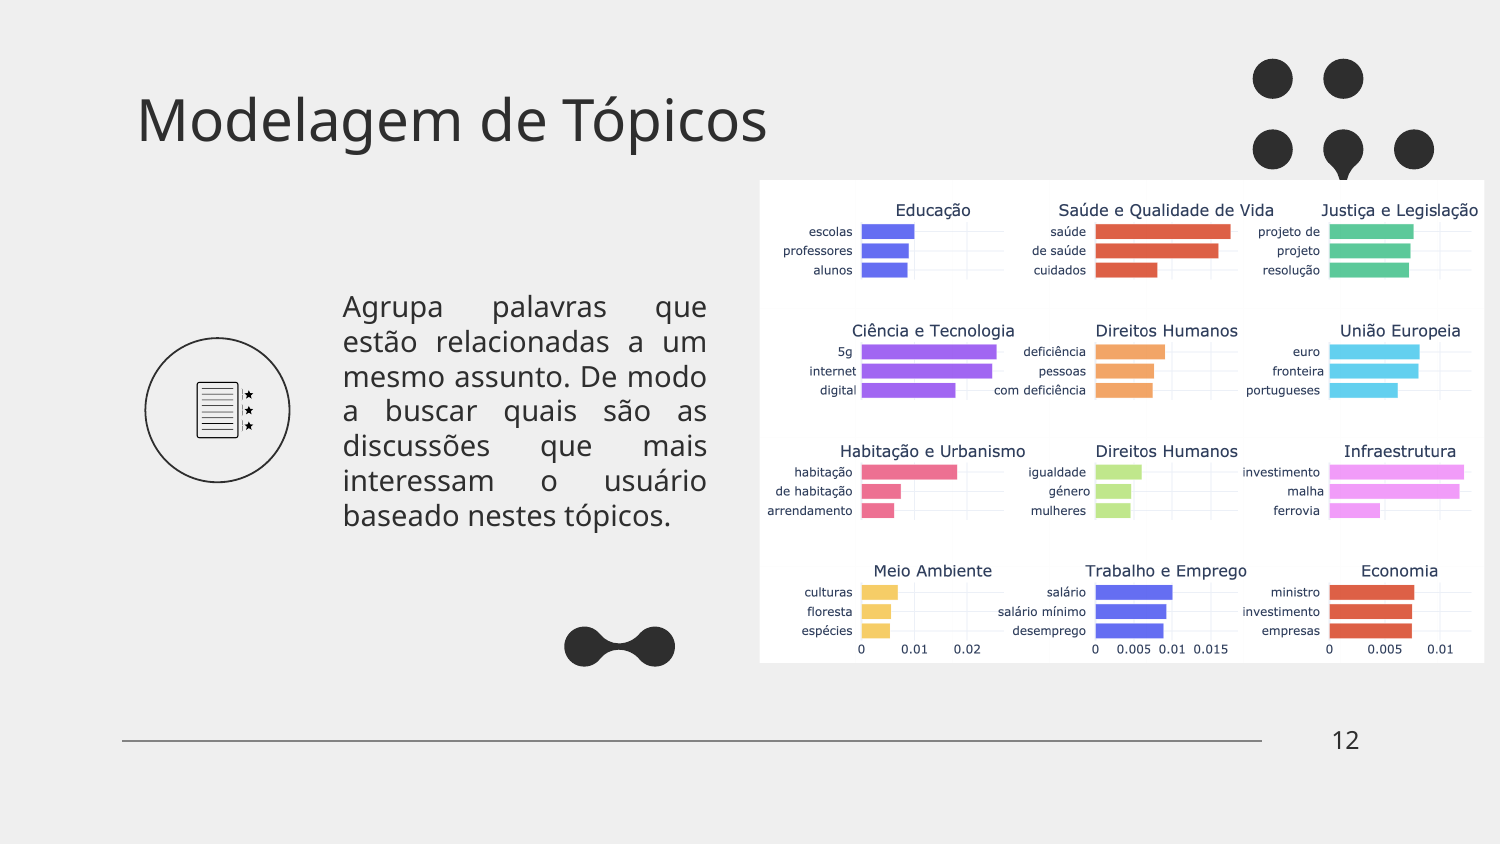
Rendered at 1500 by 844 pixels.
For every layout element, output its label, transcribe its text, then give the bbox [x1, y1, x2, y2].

text_box [278, 369, 291, 451]
picture [759, 180, 1485, 664]
subtitle Agrupa palavras que estão relacionadas a um mesmo assunto. De modo a buscar quais são as discussões que mais interessam o usuário baseado nestes tópicos. [327, 313, 723, 507]
text_box [182, 474, 253, 484]
title Modelagem de Tópicos [121, 86, 1128, 150]
text_box [564, 626, 676, 667]
text_box [173, 337, 262, 352]
text_box [144, 372, 155, 448]
slide_number ‹#› [1312, 725, 1379, 758]
picture [160, 353, 274, 467]
